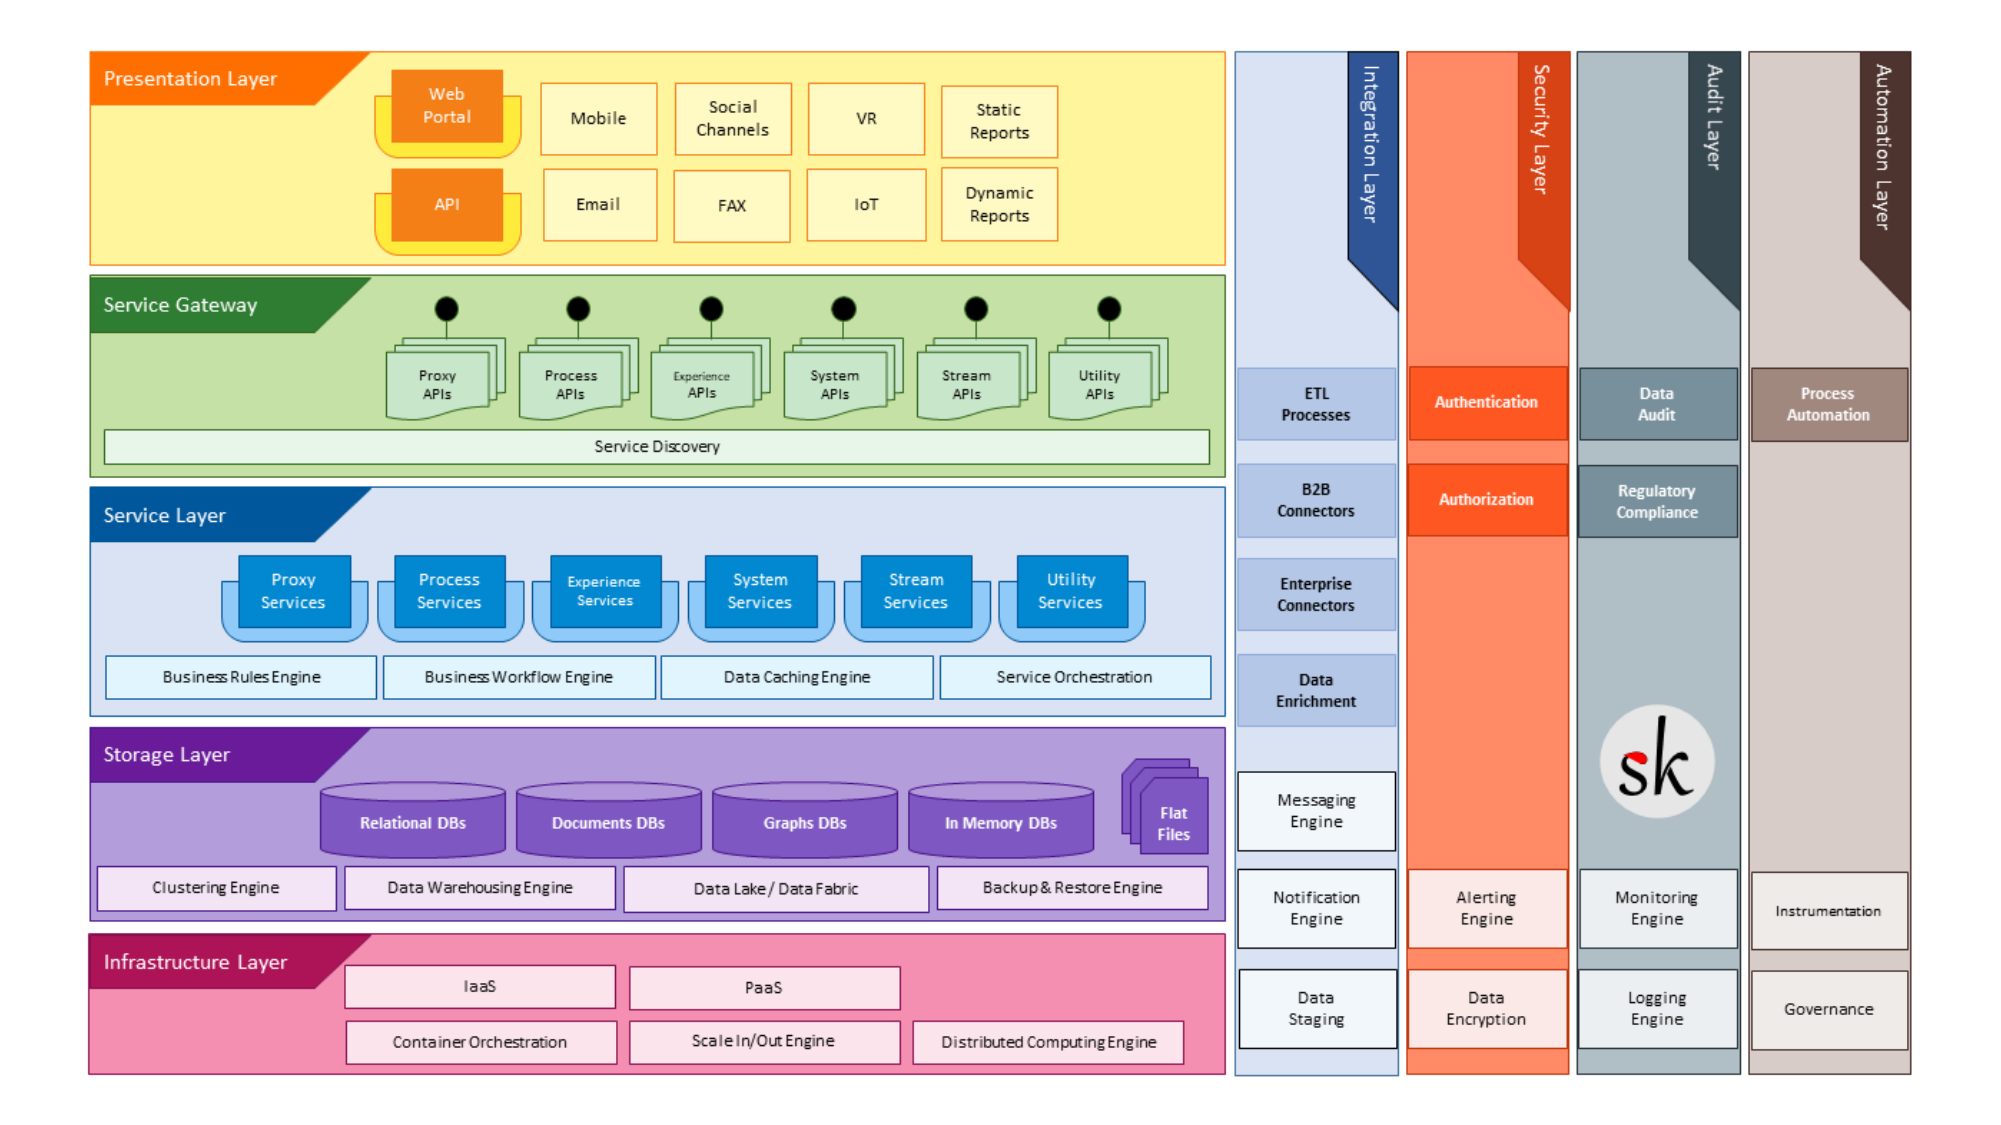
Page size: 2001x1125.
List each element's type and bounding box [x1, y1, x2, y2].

picture [84, 47, 1916, 1078]
